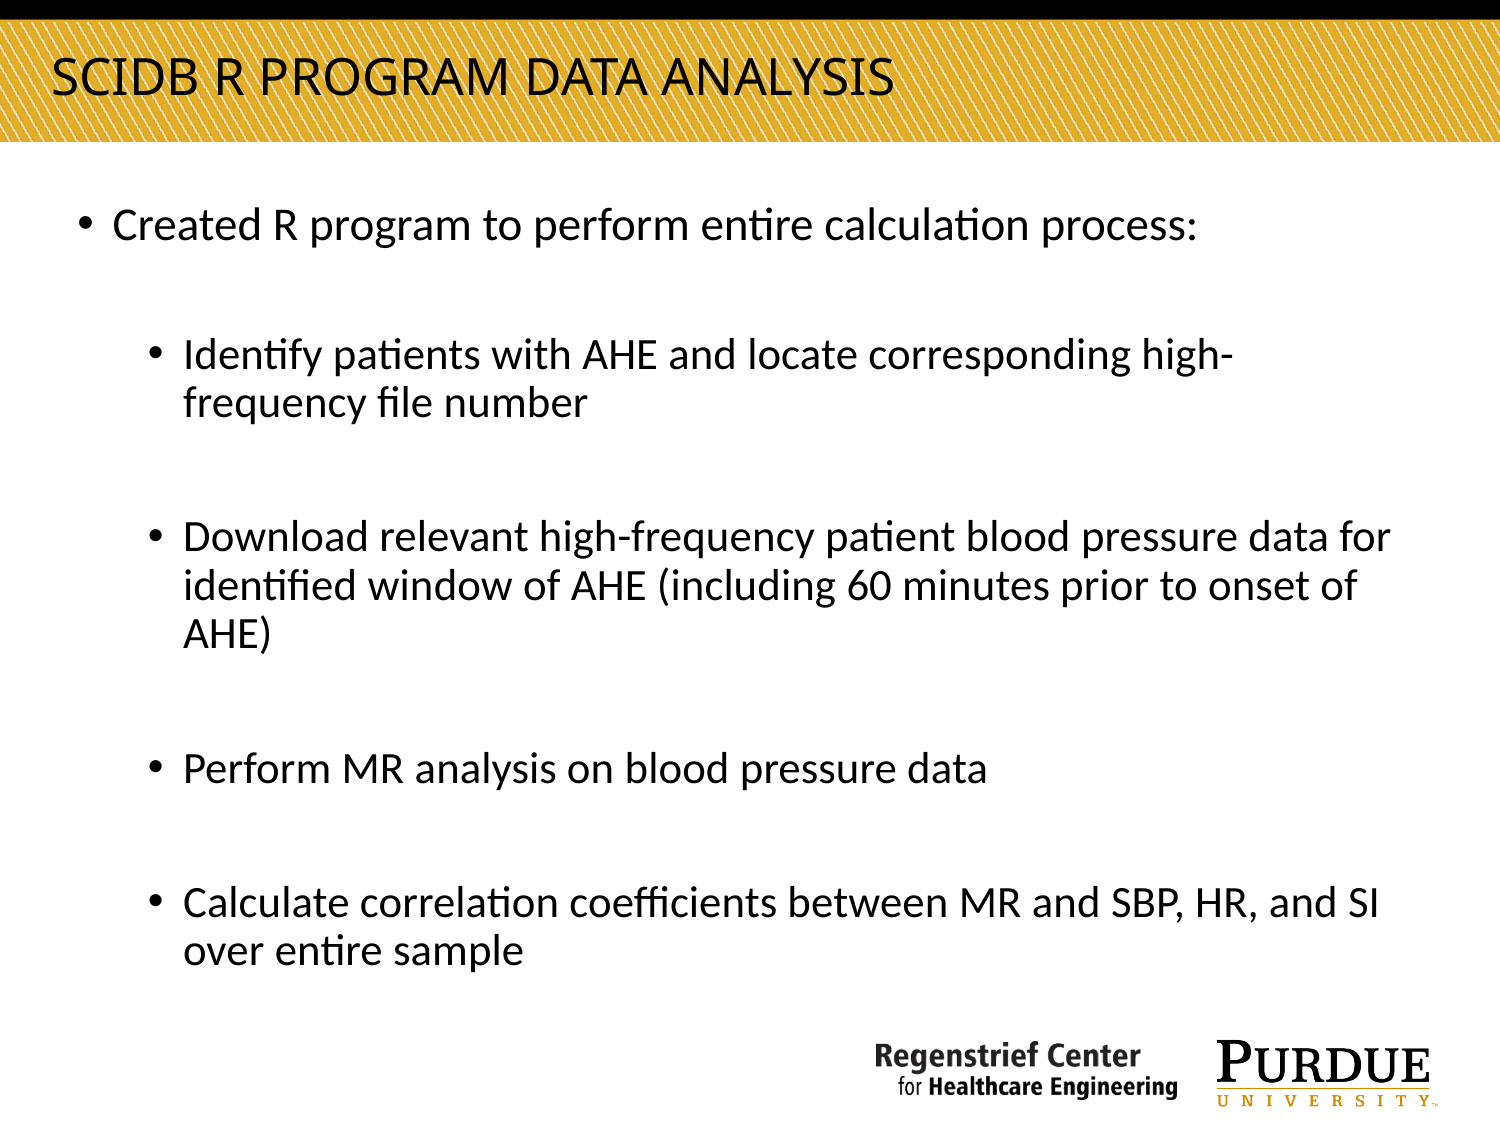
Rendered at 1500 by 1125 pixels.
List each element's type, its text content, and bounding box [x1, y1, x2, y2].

list SCIDB R Program Data Analysis [35, 43, 1380, 156]
list Created R program to perform entire calculation process: Identify patients with AHE and locate corresponding high-frequency file number Download relevant high-frequency patient blood pressure data for identified window of AHE (including 60 minutes prior to onset of AHE) Perform MR analysis on blood pressure data Calculate correlation coefficients between MR and SBP, HR, and SI over entire sample [62, 192, 1425, 985]
picture [876, 1041, 1177, 1100]
